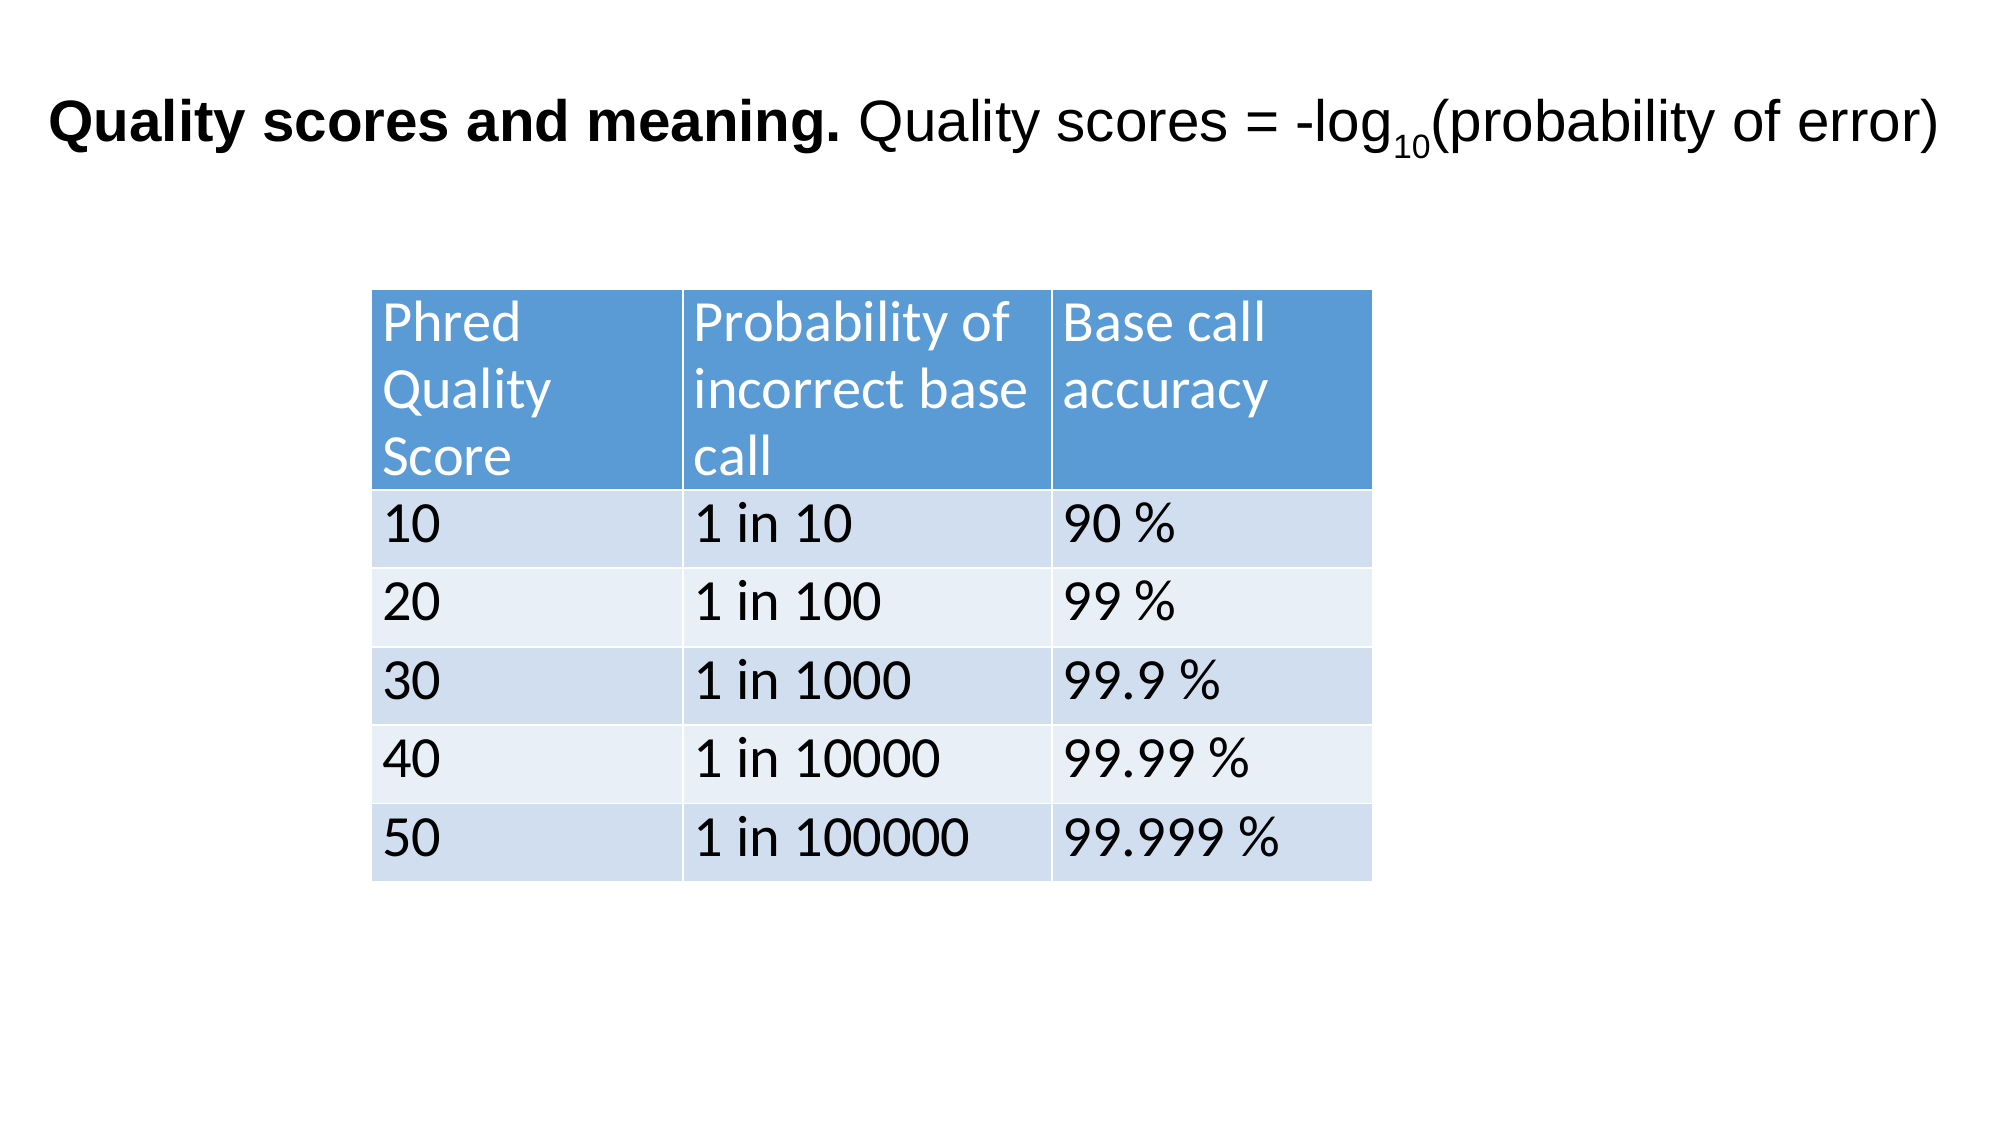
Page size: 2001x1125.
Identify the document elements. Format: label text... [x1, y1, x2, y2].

table_cell 20 [372, 569, 682, 646]
table_cell 99.999 % [1053, 804, 1372, 881]
table_header Phred Quality Score [372, 290, 682, 489]
table_cell 1 in 100000 [684, 804, 1051, 881]
table_cell 90 % [1053, 491, 1372, 567]
table_cell 30 [372, 648, 682, 724]
table_cell 10 [372, 491, 682, 567]
text_box Quality scores and meaning. Quality scores = -log10(probability of error) [33, 75, 2000, 243]
table_cell 99.99 % [1053, 726, 1372, 803]
table_header Base call accuracy [1053, 290, 1372, 489]
table_cell 1 in 1000 [684, 648, 1051, 724]
table_cell 1 in 10 [684, 491, 1051, 567]
table_cell 40 [372, 726, 682, 803]
table_cell 50 [372, 804, 682, 881]
table_cell 99 % [1053, 569, 1372, 646]
table_header Probability of incorrect base call [684, 290, 1051, 489]
table_cell 99.9 % [1053, 648, 1372, 724]
table_cell 1 in 10000 [684, 726, 1051, 803]
table_cell 1 in 100 [684, 569, 1051, 646]
